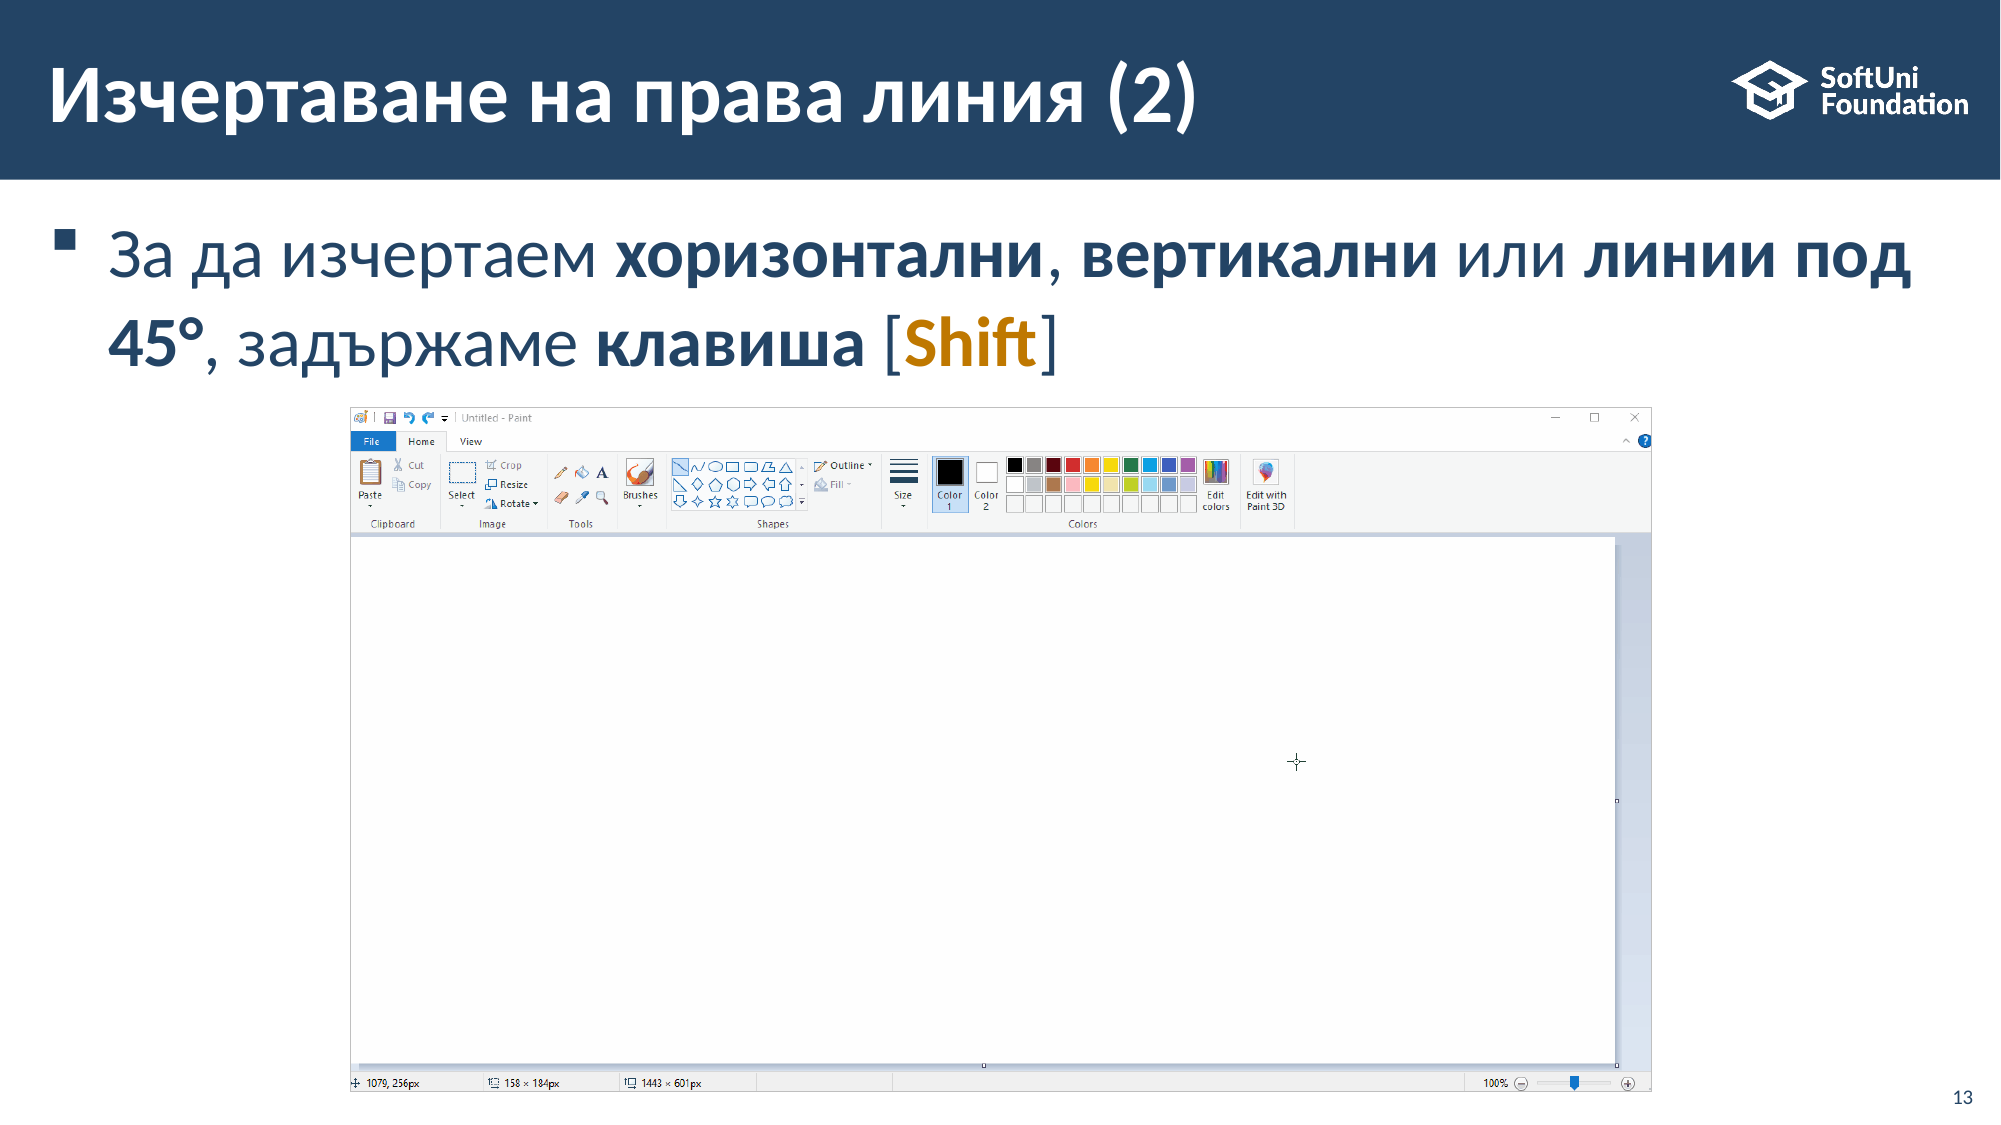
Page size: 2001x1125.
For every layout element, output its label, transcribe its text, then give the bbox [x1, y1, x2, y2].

picture [350, 407, 1652, 1092]
picture [1731, 60, 1968, 120]
slide_number 13 [1927, 1067, 1989, 1117]
list За да изчертаем хоризонтални, вертикални или линии под 45°, задържаме клавиша [Shift] [31, 196, 1970, 1104]
title Изчертаване на права линия (2) [31, 16, 1716, 162]
